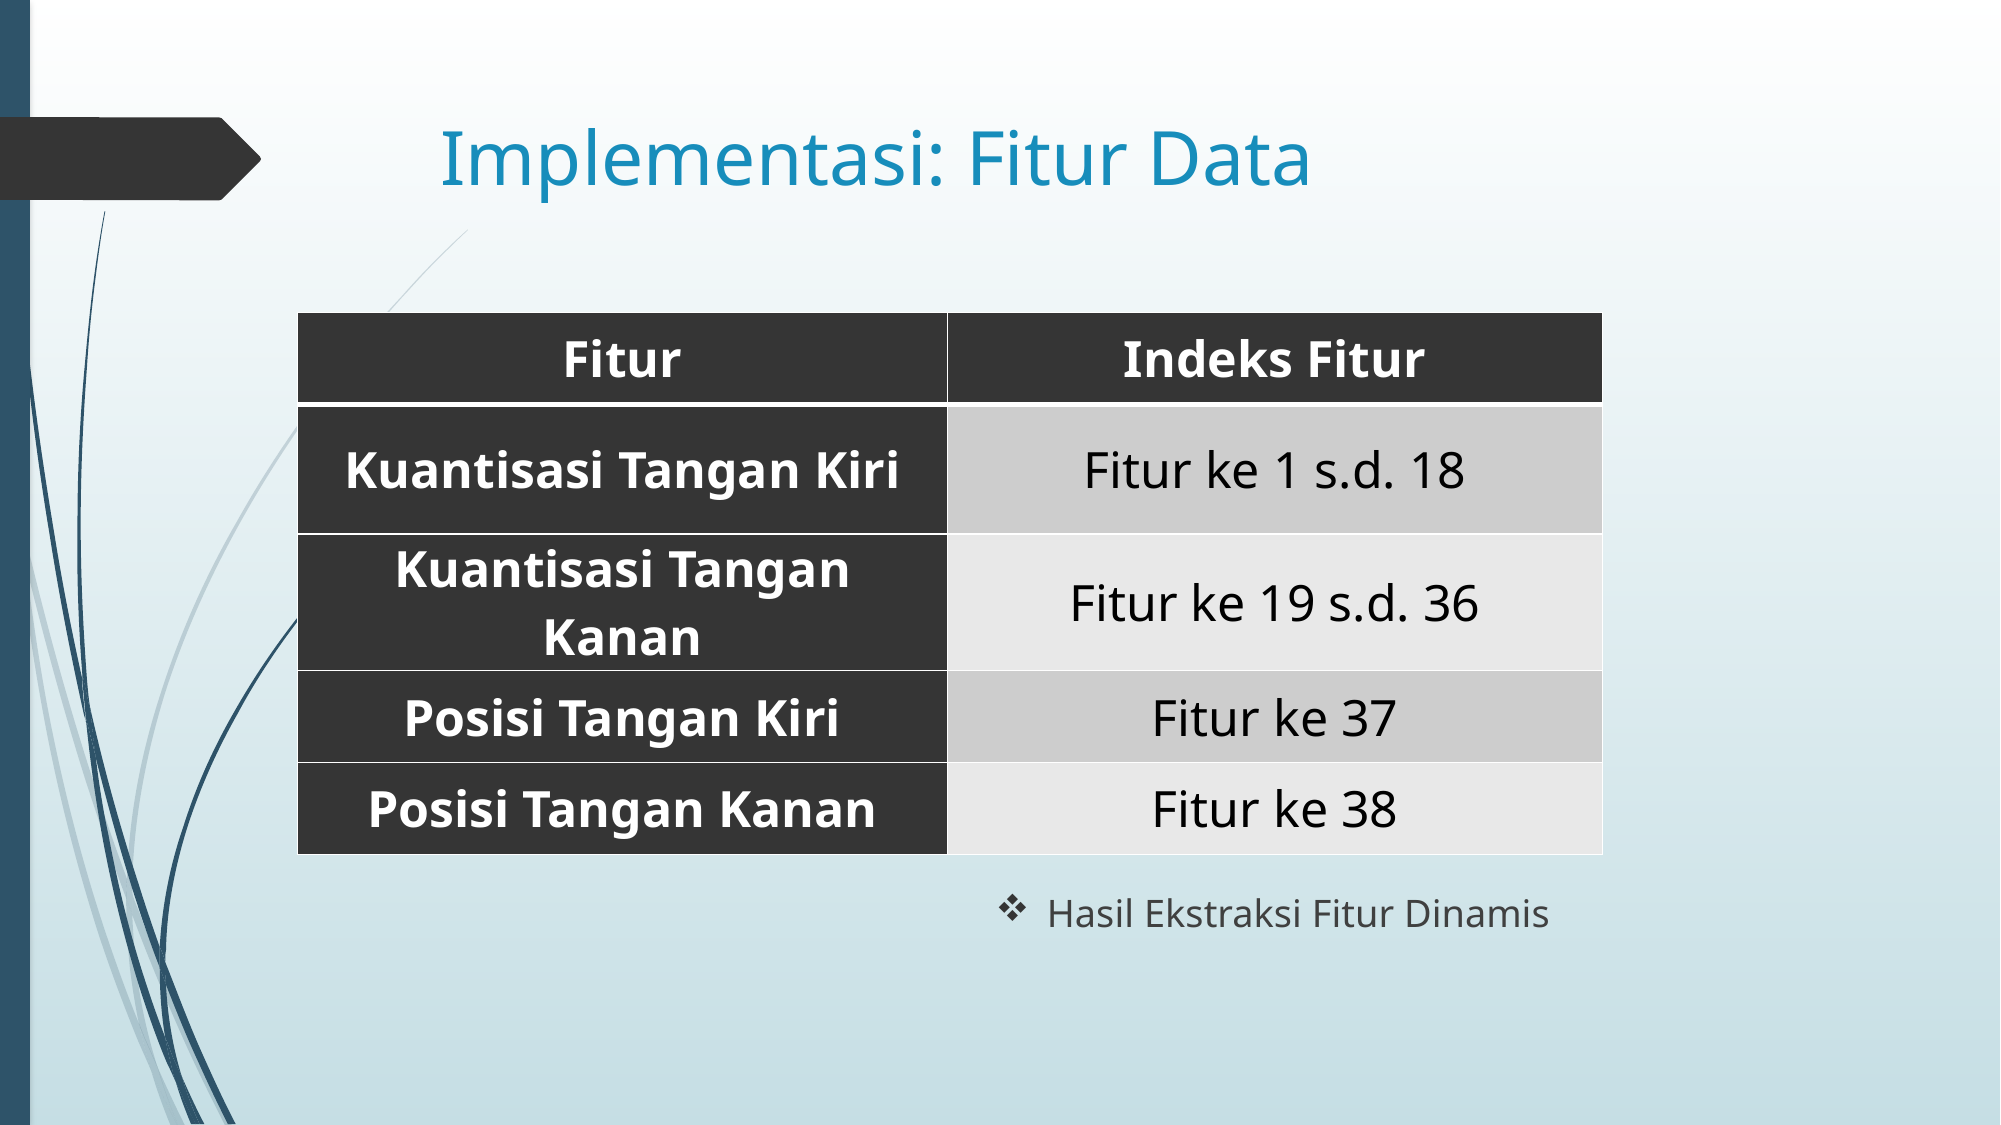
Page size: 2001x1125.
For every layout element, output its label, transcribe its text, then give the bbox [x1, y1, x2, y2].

table_cell Fitur ke 1 s.d. 18 [948, 407, 1602, 533]
table_cell Kuantisasi Tangan Kanan [298, 535, 947, 670]
table_cell Kuantisasi Tangan Kiri [298, 407, 947, 533]
table_header Indeks Fitur [948, 313, 1602, 402]
table_cell Posisi Tangan Kiri [298, 671, 947, 762]
table_header Fitur [298, 313, 947, 402]
table_cell Fitur ke 38 [948, 763, 1602, 854]
table_cell Posisi Tangan Kanan [298, 763, 947, 854]
text_box Hasil Ekstraksi Fitur Dinamis [980, 879, 1603, 991]
title Implementasi: Fitur Data [425, 102, 1888, 313]
table_cell Fitur ke 19 s.d. 36 [948, 535, 1602, 670]
table_cell Fitur ke 37 [948, 671, 1602, 762]
